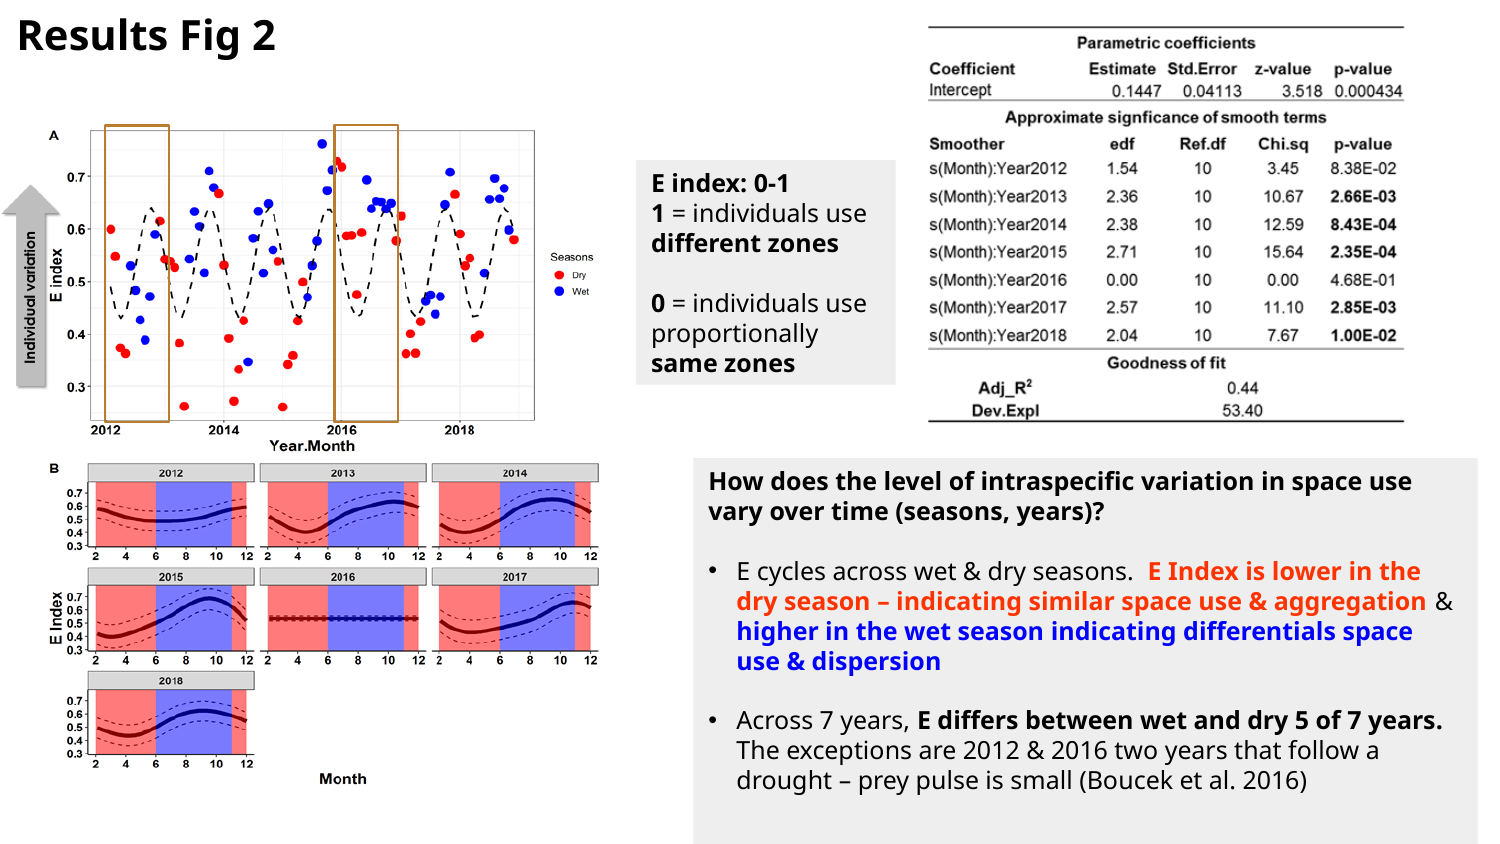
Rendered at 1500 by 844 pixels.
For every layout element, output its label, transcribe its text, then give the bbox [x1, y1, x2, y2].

picture [0, 125, 603, 791]
text_box E index: 0-1 1 = individuals use different zones 0 = individuals use proportionally same zones [636, 160, 896, 385]
picture [928, 25, 1405, 444]
text_box How does the level of intraspecific variation in space use vary over time (seasons, years)? E cycles across wet & dry seasons. E Index is lower in the dry season – indicating similar space use & aggregation & higher in the wet season indicating differentials space use & dispersion Across 7 years, E differs between wet and dry 5 of 7 years. The exceptions are 2012 & 2016 two years that follow a drought – prey pulse is small (Boucek et al. 2016) [693, 458, 1478, 844]
text_box Results Fig 2 [1, 0, 411, 102]
